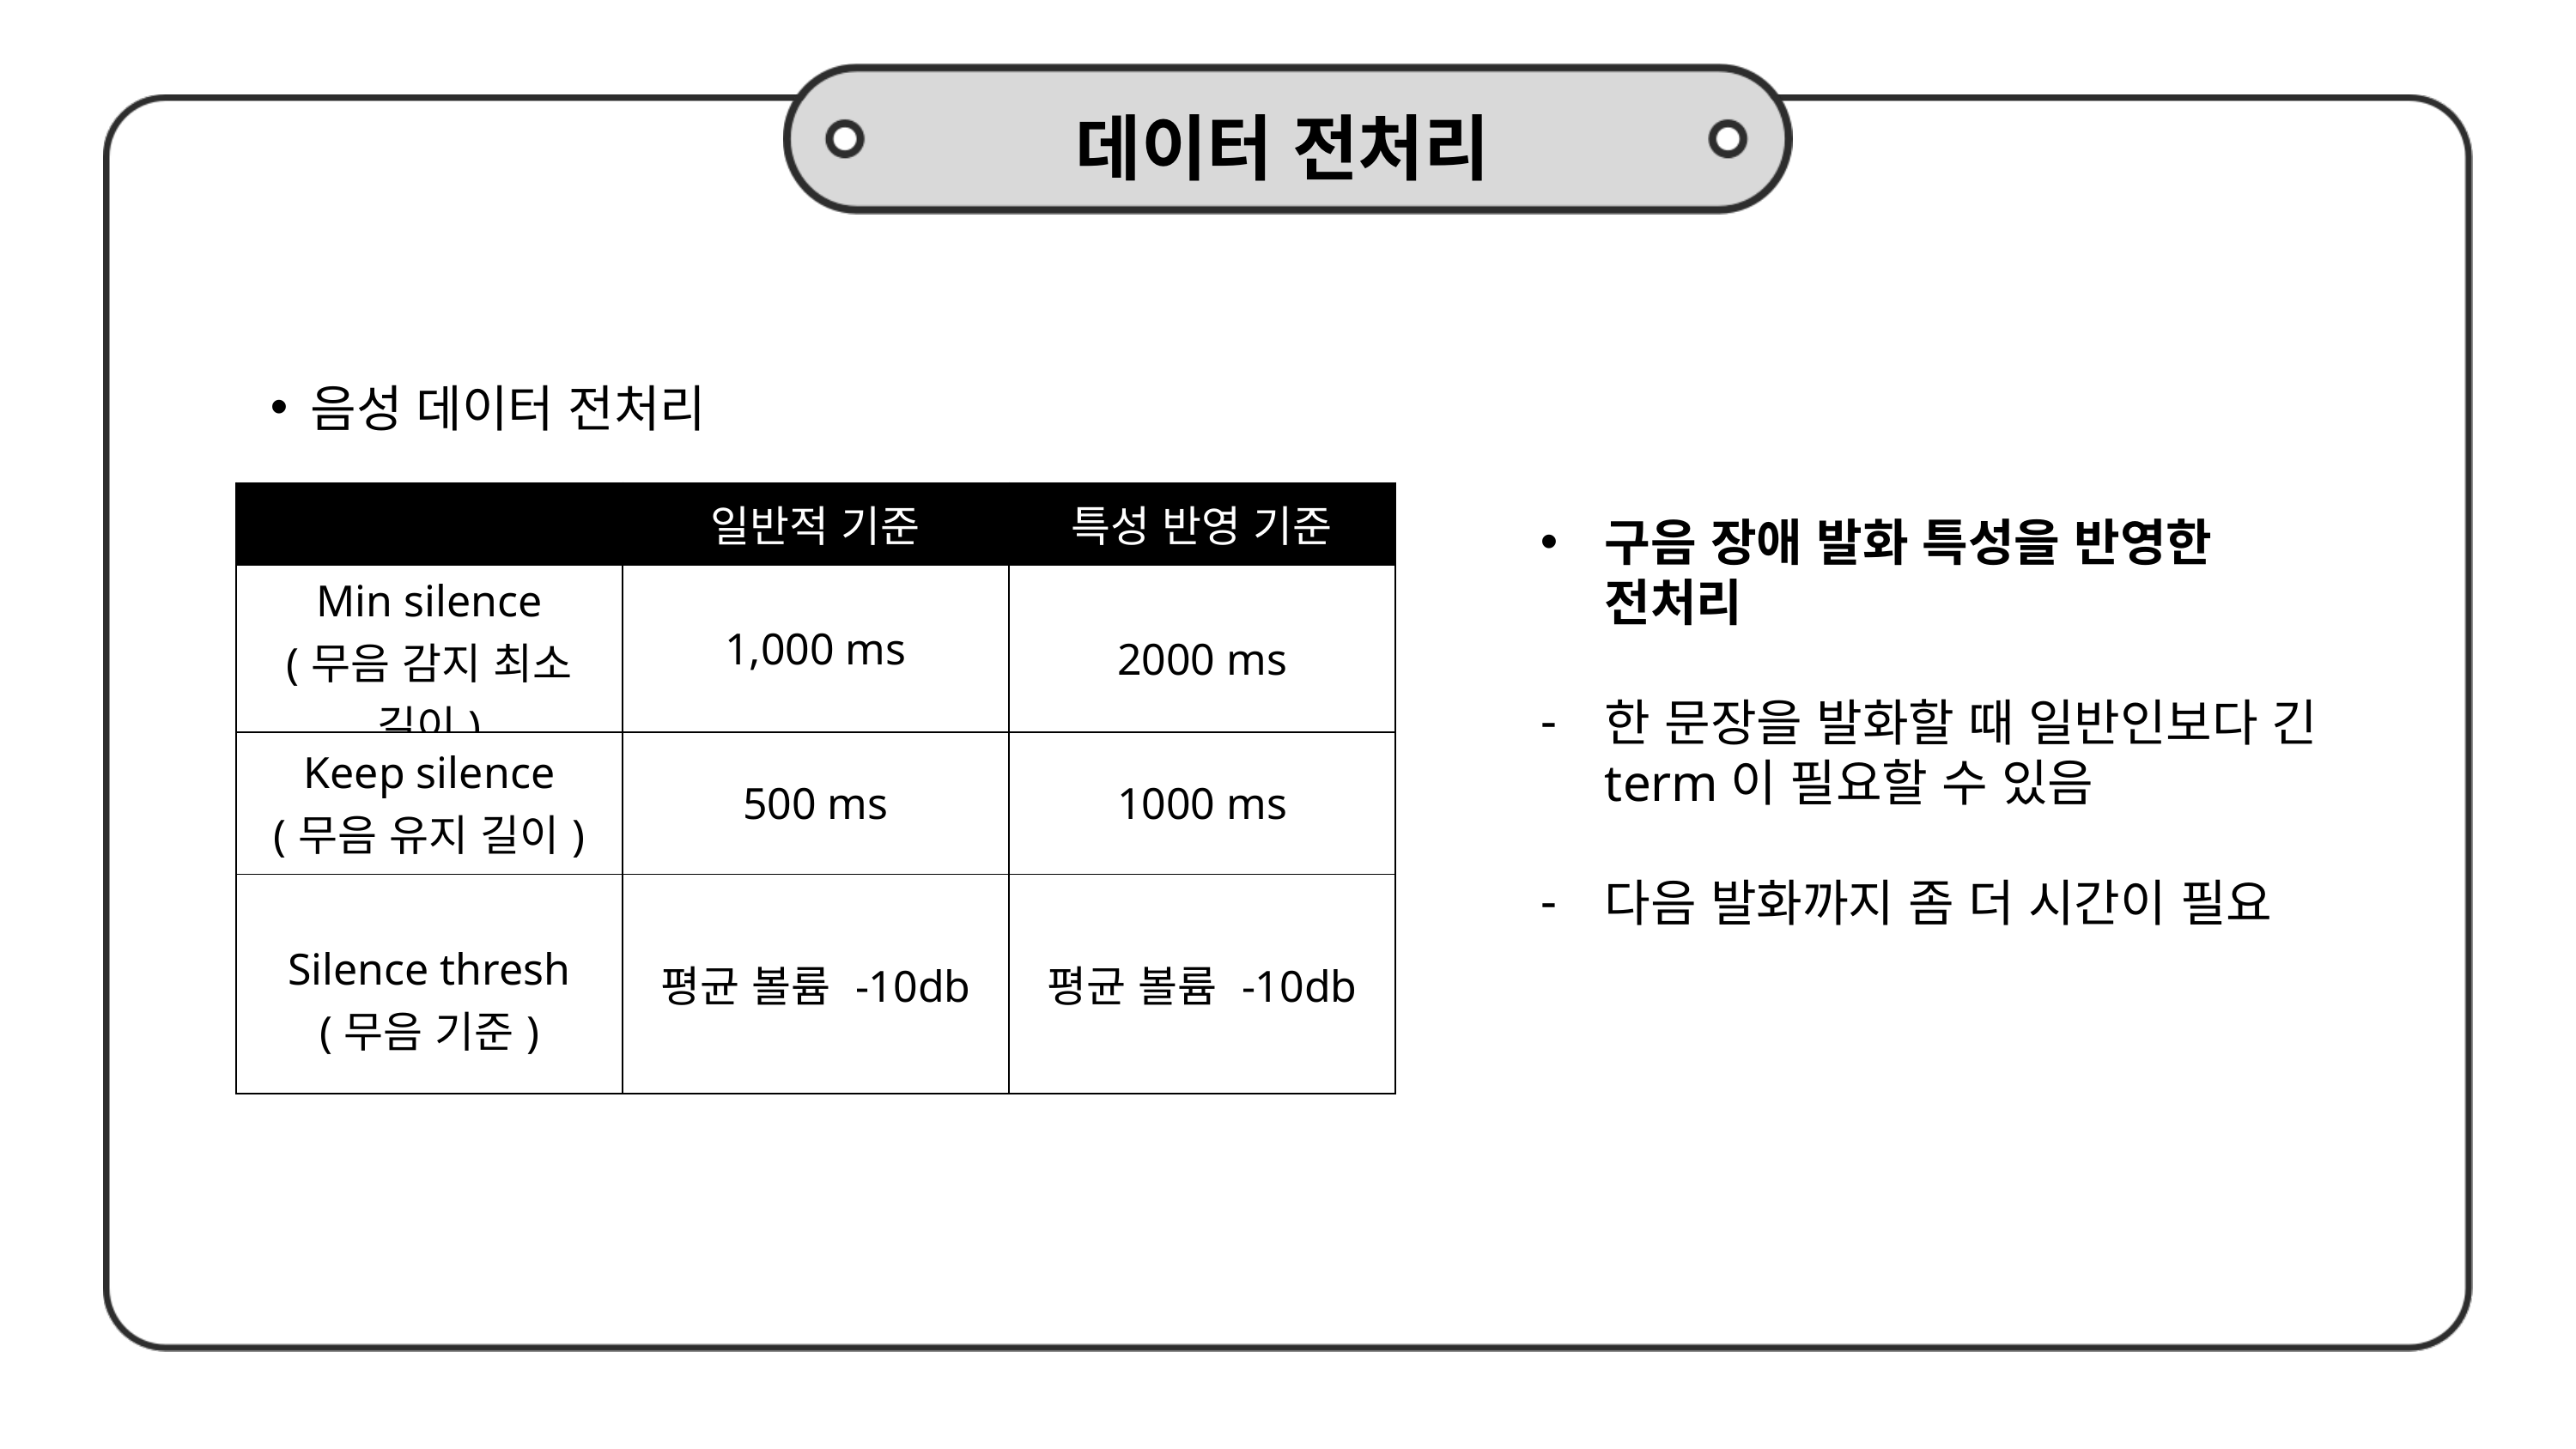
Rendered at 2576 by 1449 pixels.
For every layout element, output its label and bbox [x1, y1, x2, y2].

picture [103, 64, 2473, 1353]
